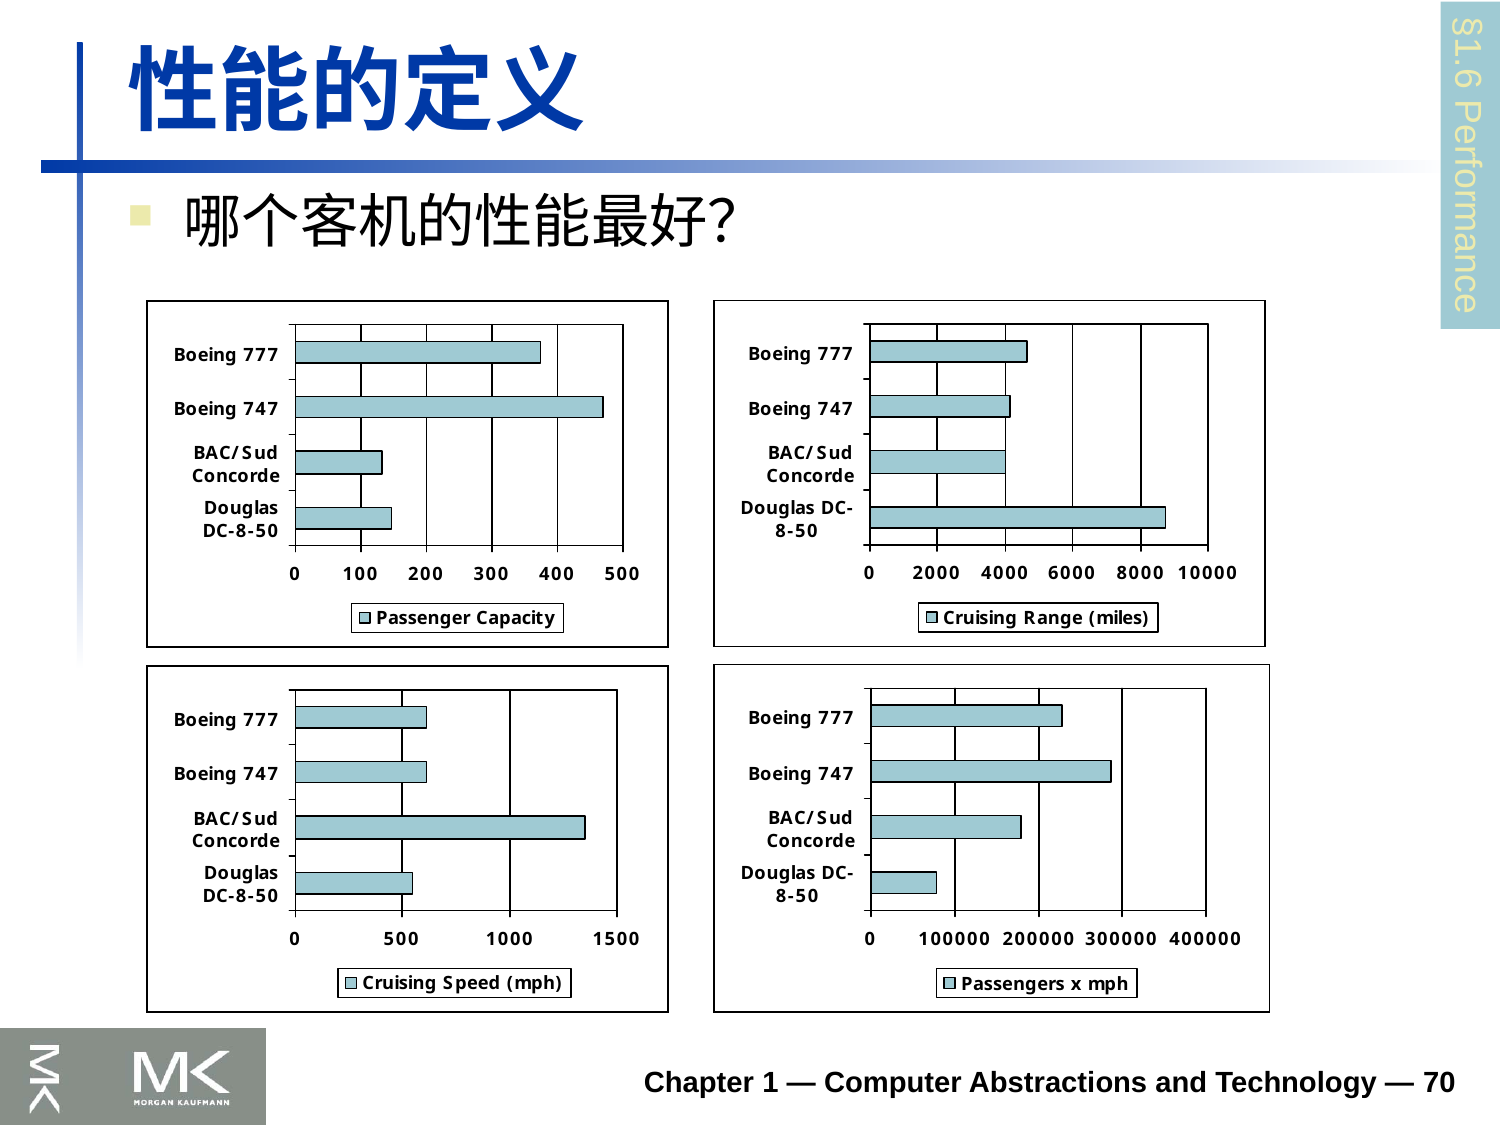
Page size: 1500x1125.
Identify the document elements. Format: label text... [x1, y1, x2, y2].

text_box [147, 301, 668, 647]
text_box §1.6 Performance [1440, 1, 1500, 329]
footer Chapter 1 — Computer Abstractions and Technology — 70 [277, 1046, 1471, 1106]
picture [0, 1028, 266, 1125]
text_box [147, 666, 668, 1012]
list 哪个客机的性能最好？ [111, 184, 1440, 268]
title 性能的定义 [111, 0, 1468, 150]
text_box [714, 665, 1270, 1012]
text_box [714, 300, 1265, 646]
